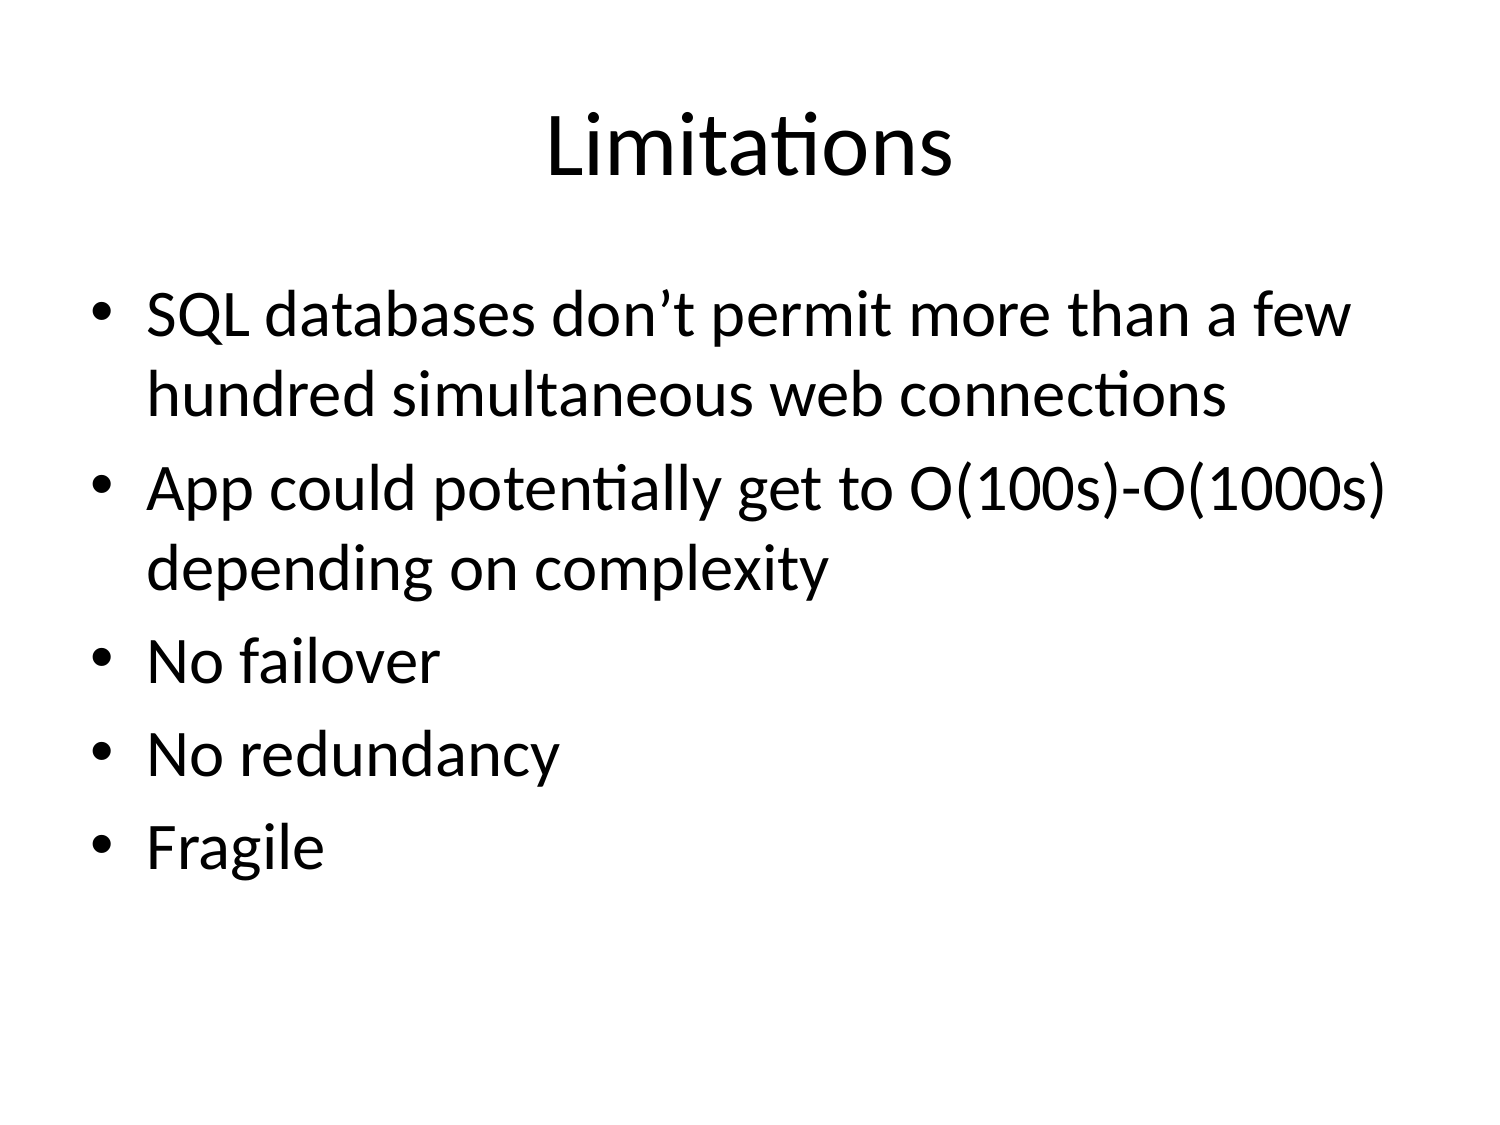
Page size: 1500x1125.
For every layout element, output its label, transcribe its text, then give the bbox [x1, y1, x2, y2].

title Limitations [75, 45, 1425, 233]
list SQL databases don’t permit more than a few hundred simultaneous web connections App could potentially get to O(100s)-O(1000s) depending on complexity No failover No redundancy Fragile [75, 262, 1425, 1005]
